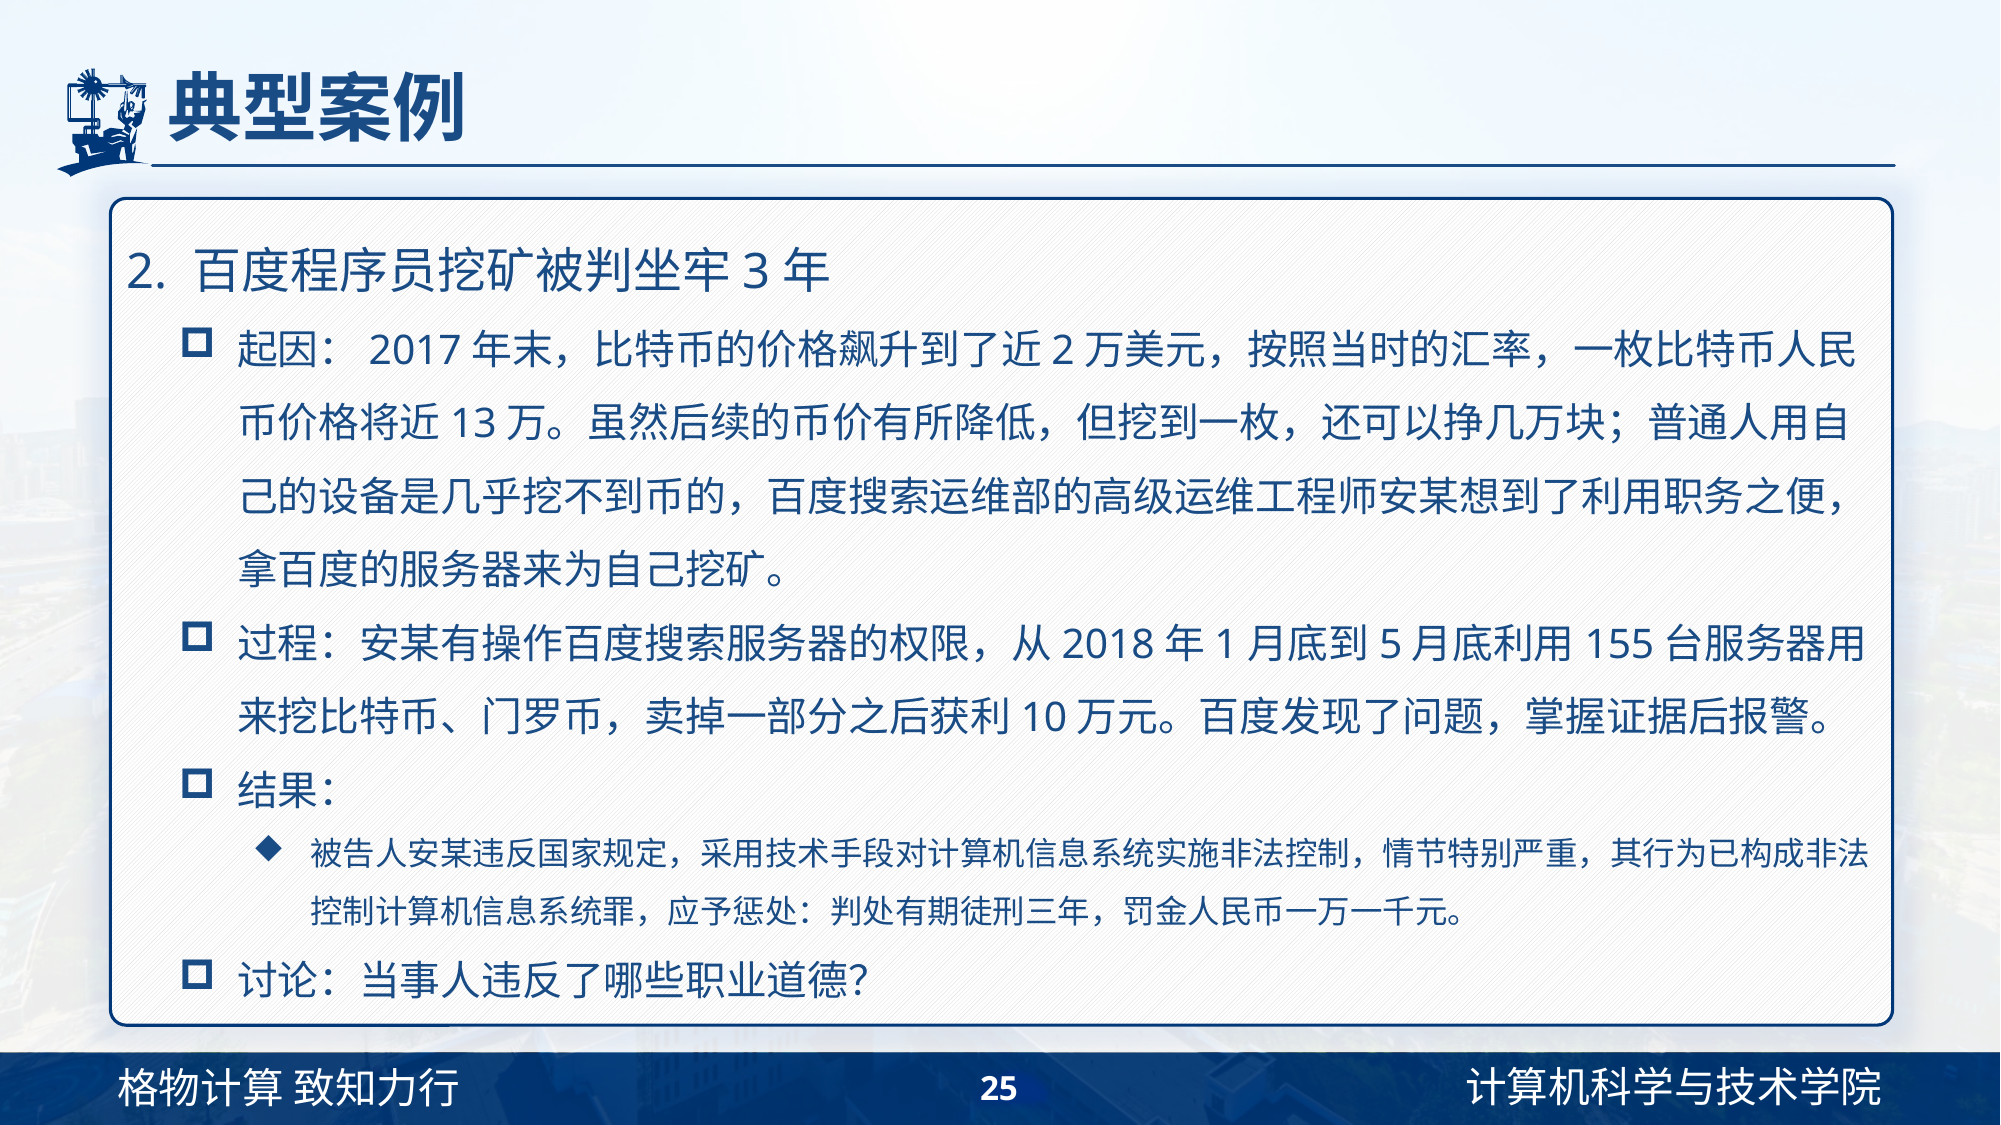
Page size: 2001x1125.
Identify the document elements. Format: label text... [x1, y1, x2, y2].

text_box 2. 百度程序员挖矿被判坐牢3年 起因：2017年末，比特币的价格飙升到了近2万美元，按照当时的汇率，一枚比特币人民币价格将近13万。虽然后续的币价有所降低，但挖到一枚，还可以挣几万块；普通人用自己的设备是几乎挖不到币的，百度搜索运维部的高级运维工程师安某想到了利用职务之便，拿百度的服务器来为自己挖矿。 过程：安某有操作百度搜索服务器的权限，从2018年1月底到5月底利用155台服务器用来挖比特币、门罗币，卖掉一部分之后获利10万元。百度发现了问题，掌握证据后报警。 结果： 被告人安某违反国家规定，采用技术手段对计算机信息系统实施非法控制，情节特别严重，其行为已构成非法控制计算机信息系统罪，应予惩处：判处有期徒刑三年，罚金人民币一万一千元。 讨论：当事人违反了哪些职业道德？ [109, 197, 1894, 1027]
slide_number 25 [947, 1059, 1050, 1120]
title 典型案例 [152, 56, 1893, 166]
